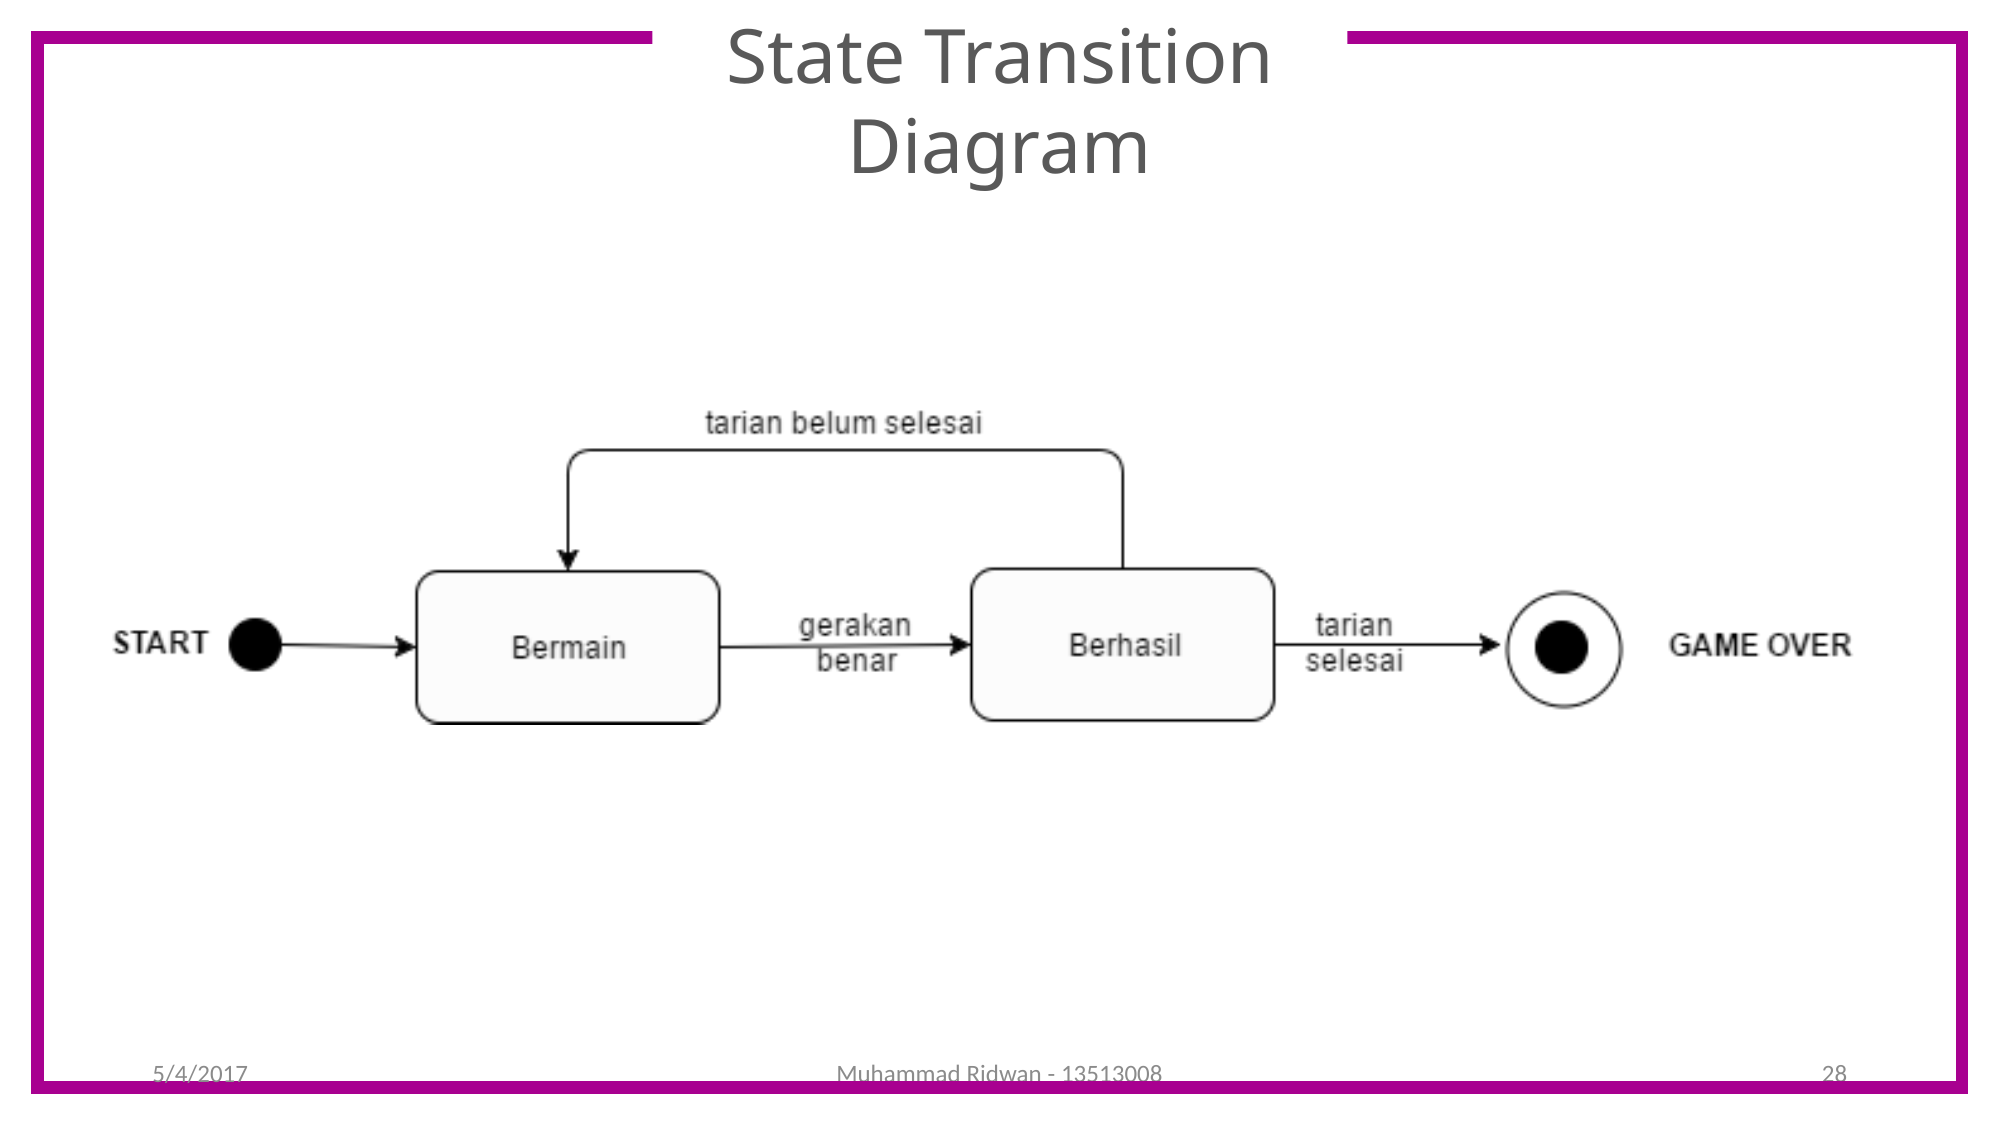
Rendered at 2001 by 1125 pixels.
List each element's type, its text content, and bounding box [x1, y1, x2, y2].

text_box [37, 36, 1963, 1088]
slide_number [137, 1042, 588, 1103]
slide_number 28 [1412, 1042, 1863, 1103]
text_box State Transition Diagram [651, 0, 1348, 197]
picture [106, 399, 1894, 725]
footer Muhammad Ridwan - 13513008 [662, 1042, 1338, 1103]
